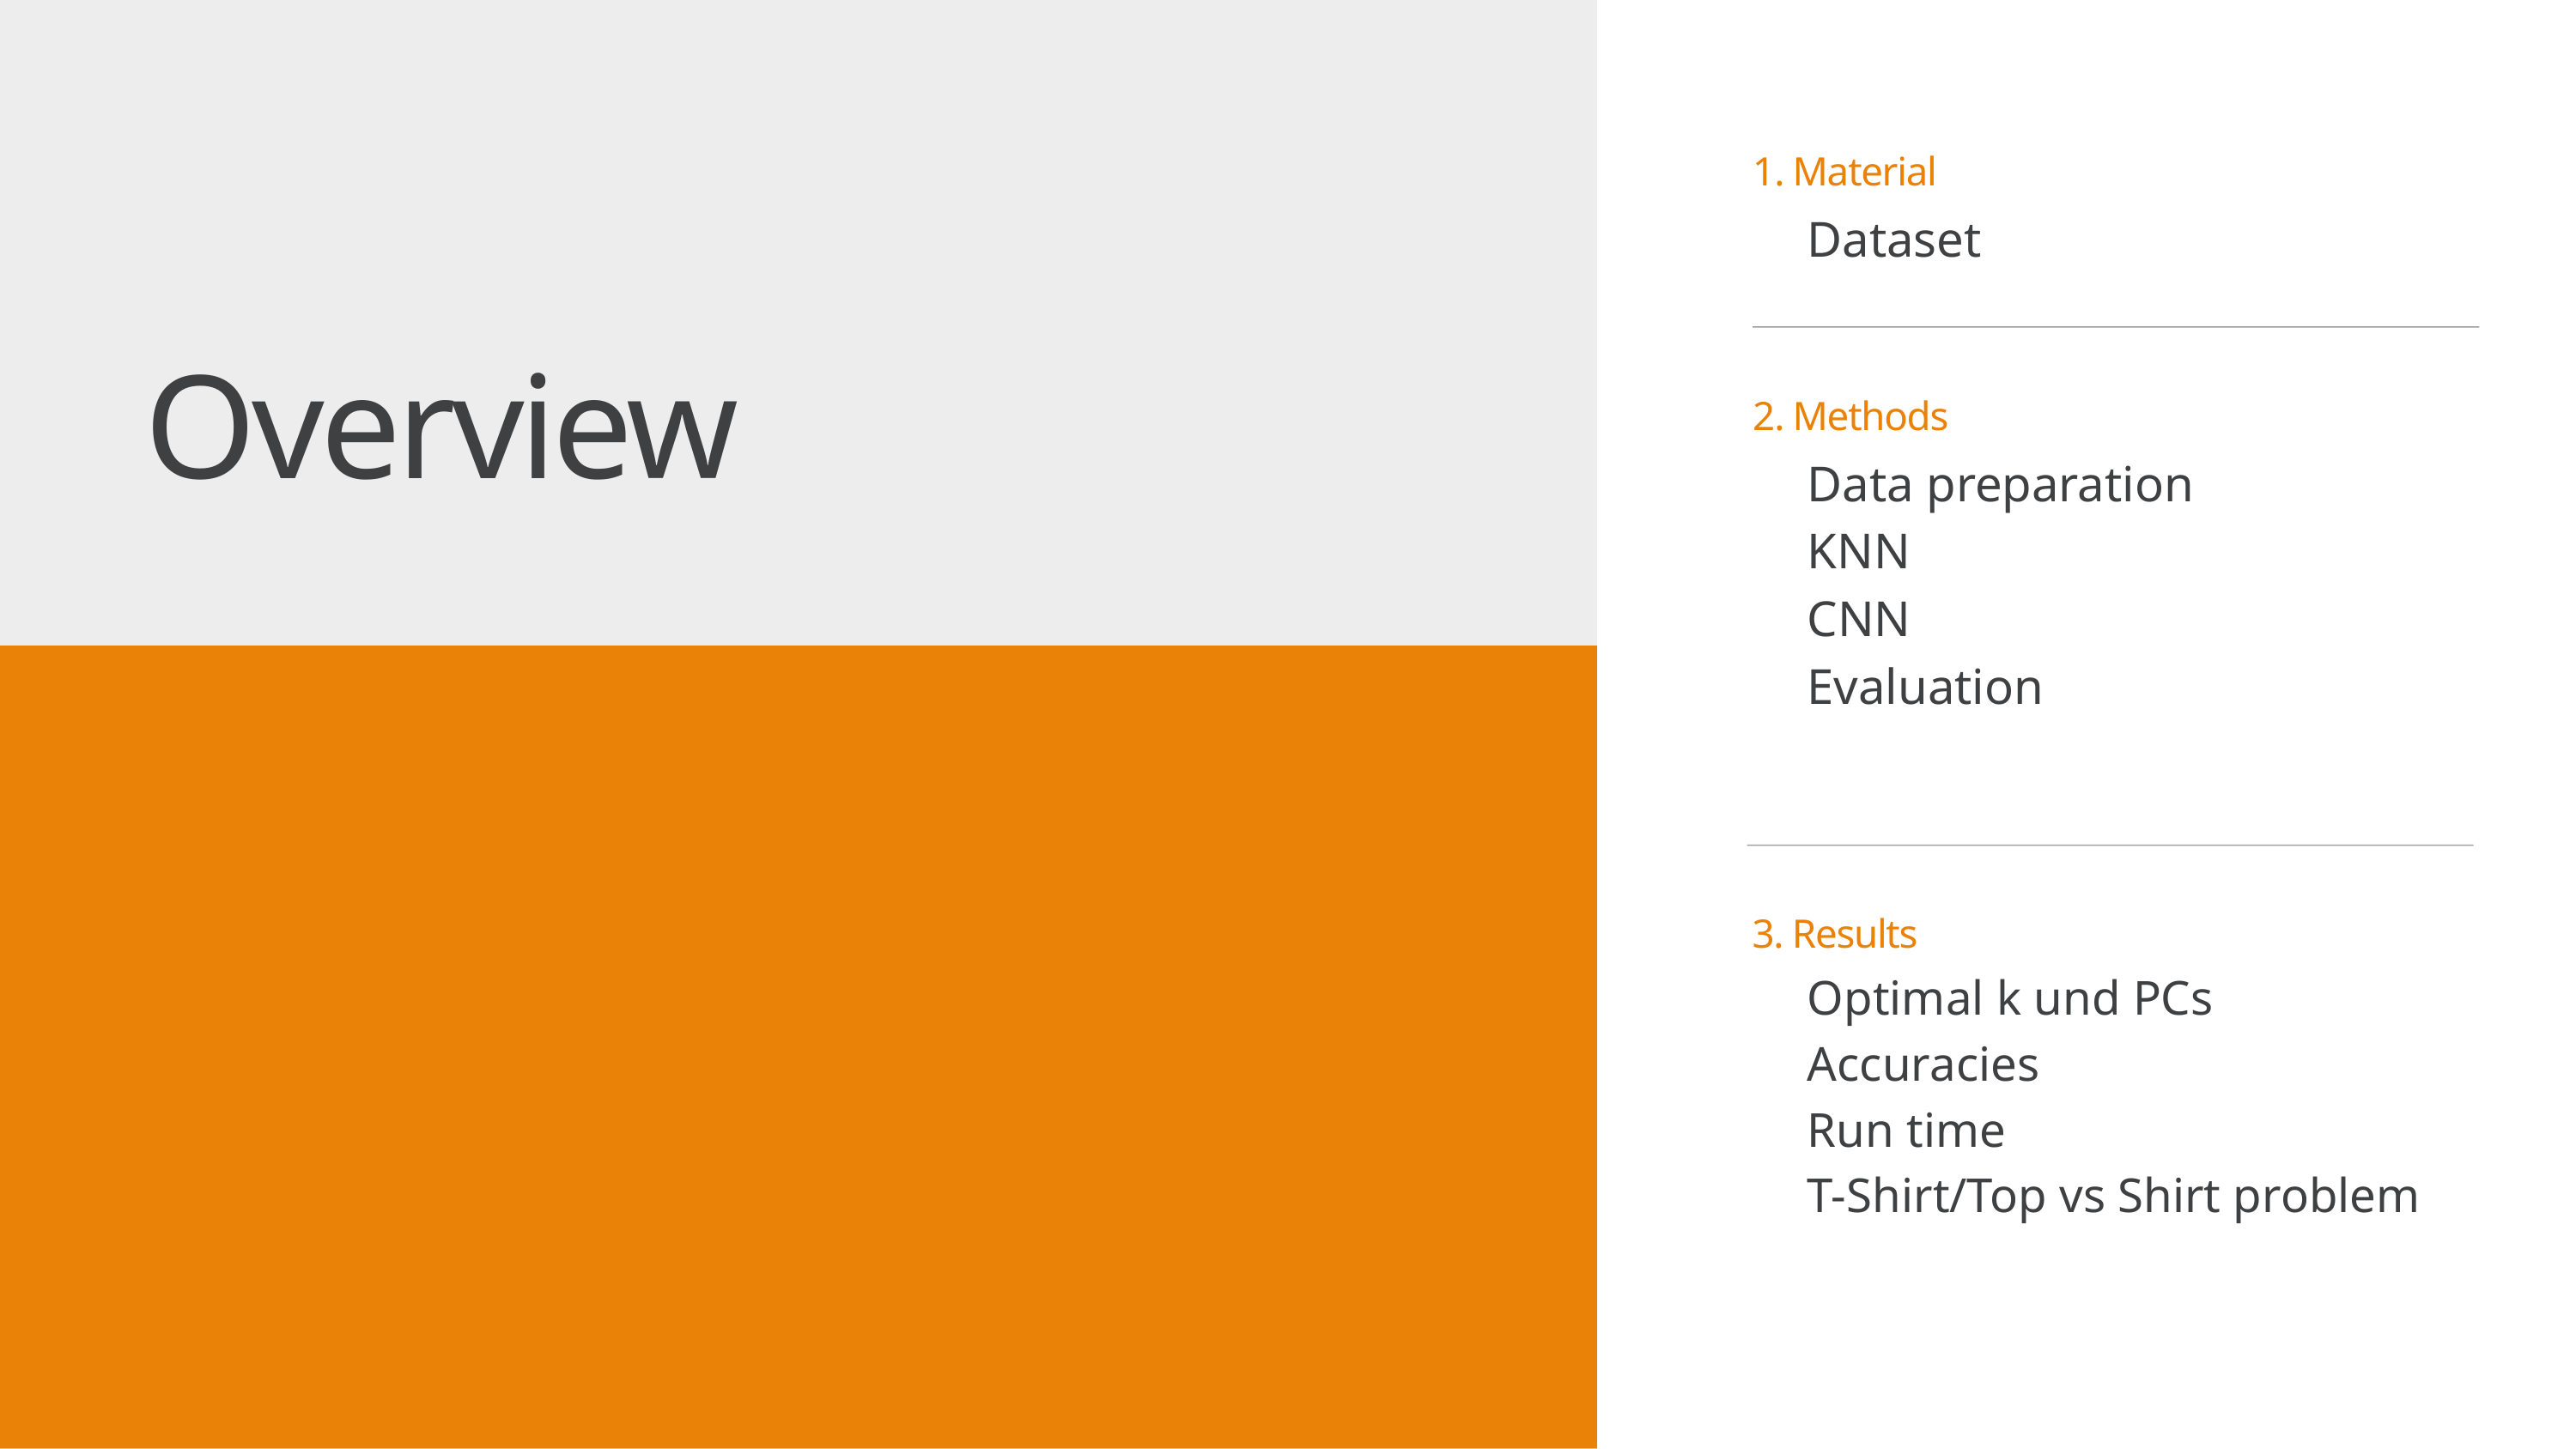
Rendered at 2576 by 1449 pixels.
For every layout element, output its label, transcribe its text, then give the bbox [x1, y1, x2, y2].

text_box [1747, 142, 2480, 1345]
text_box [0, 646, 1597, 1449]
text_box [0, 0, 1597, 646]
text_box Overview [144, 321, 1449, 507]
